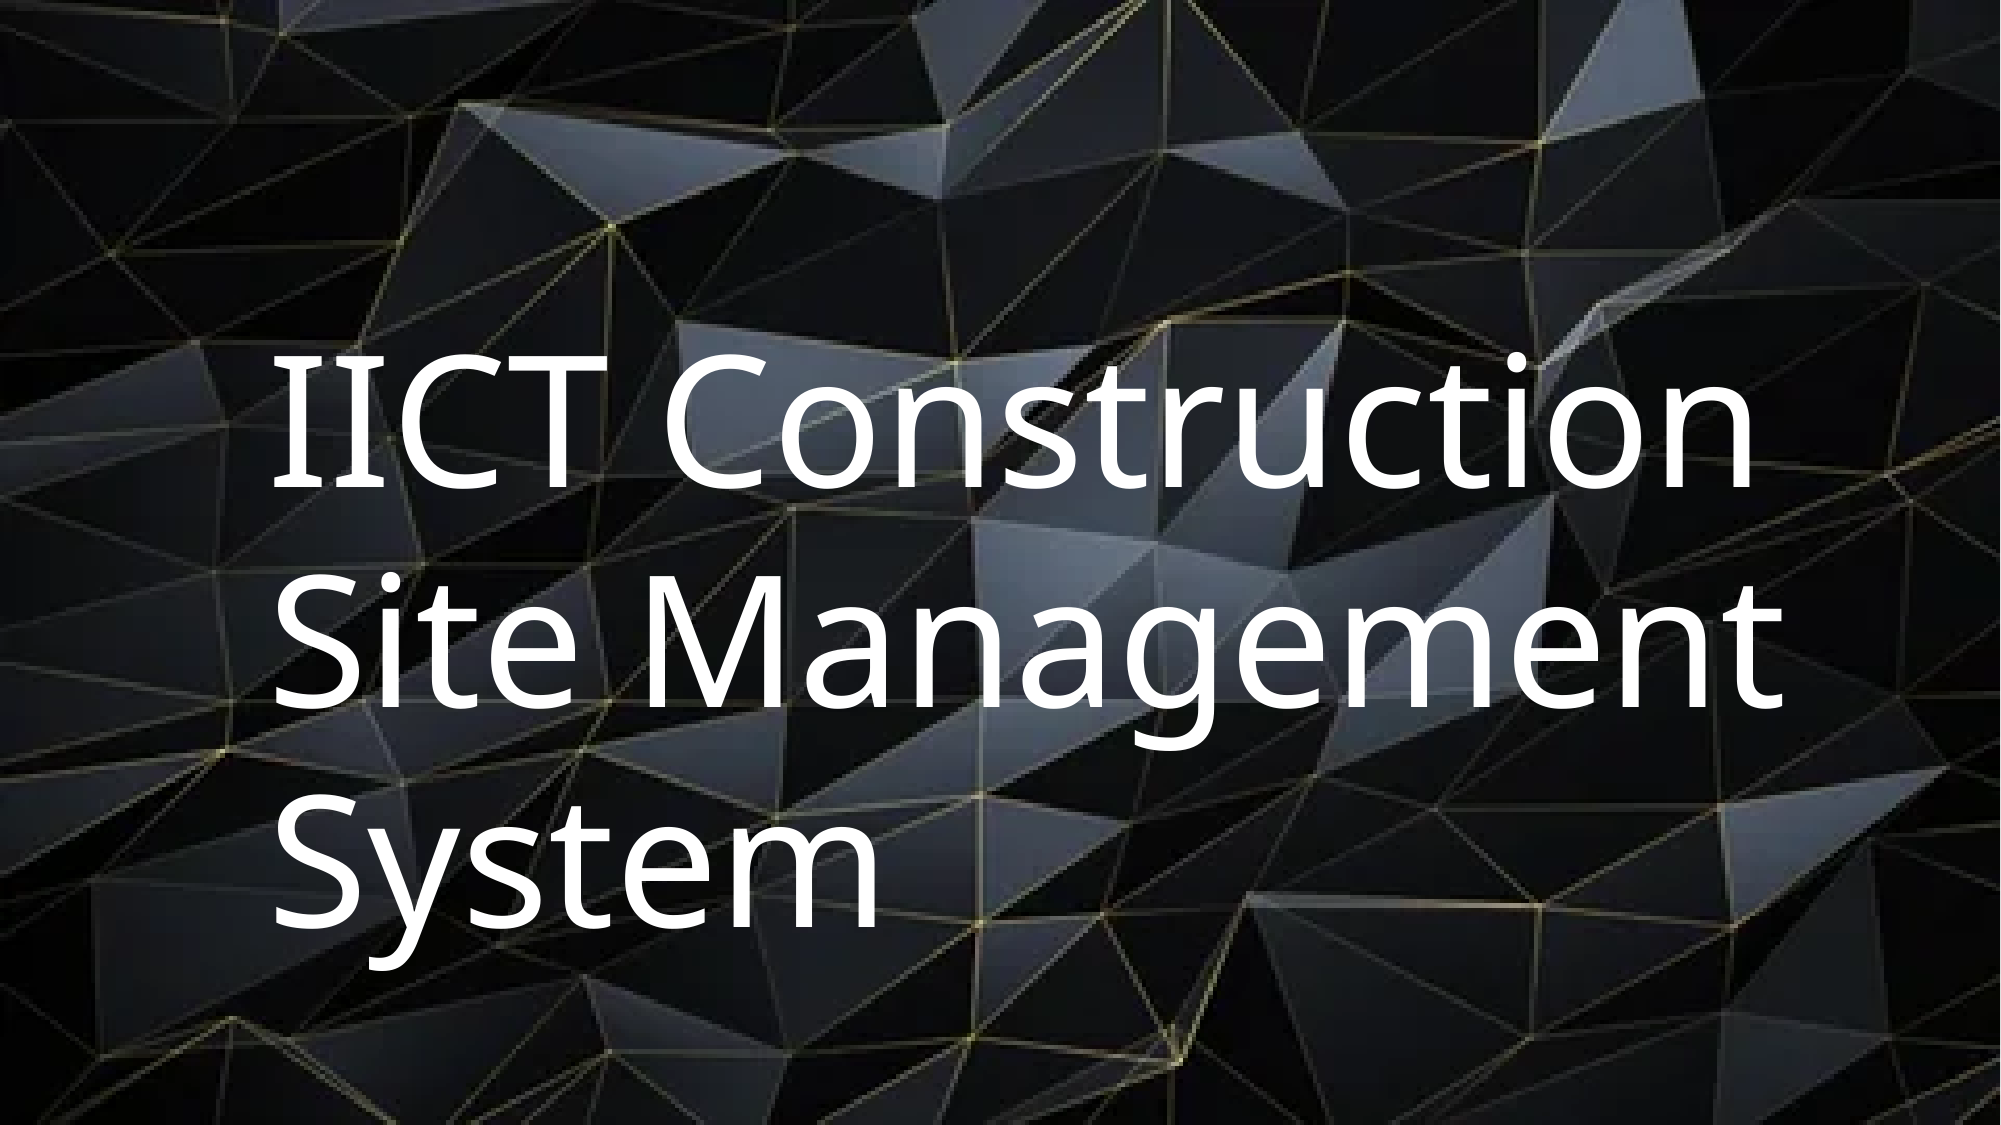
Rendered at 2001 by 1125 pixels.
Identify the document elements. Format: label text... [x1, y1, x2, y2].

text_box IICT Construction Site Management System [252, 296, 2000, 972]
picture [0, 0, 2001, 1125]
